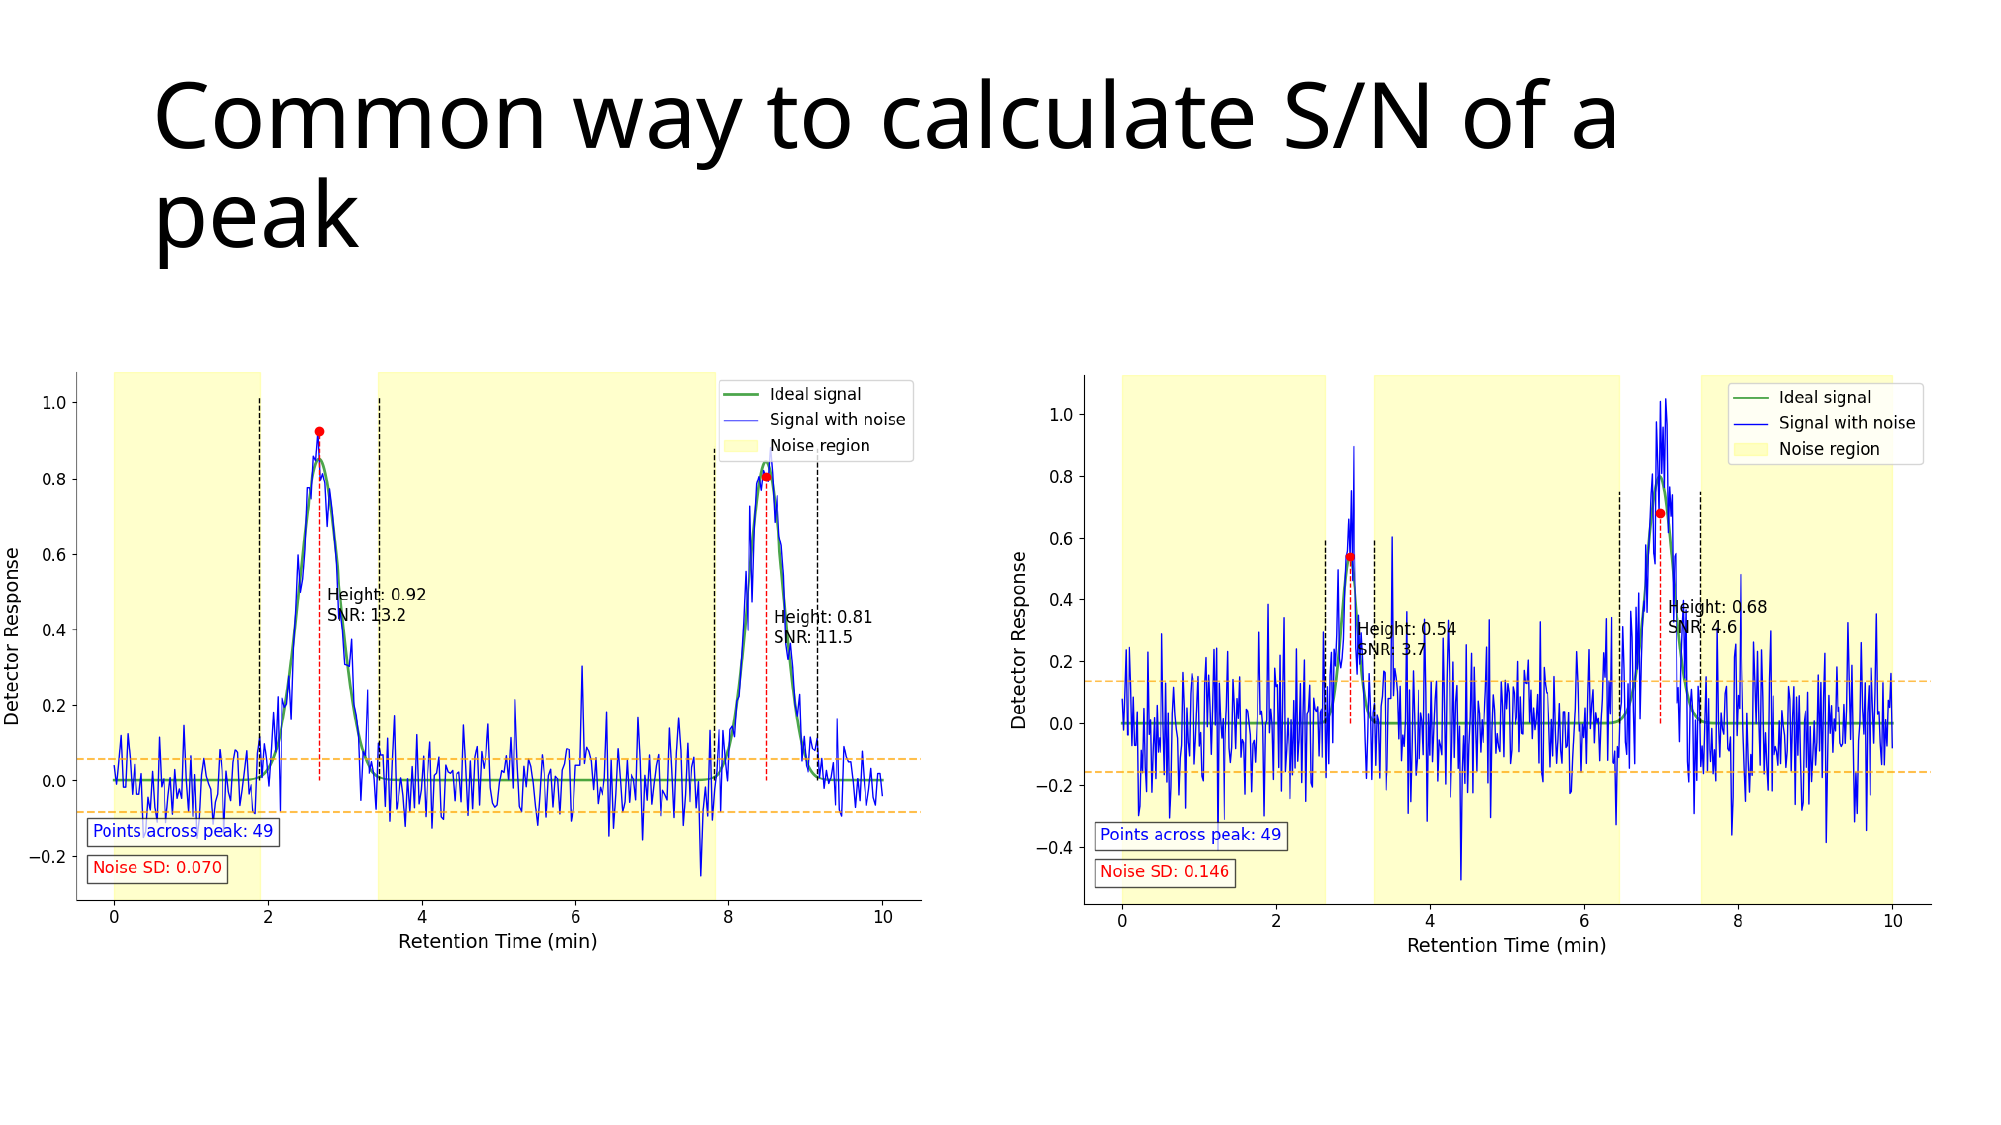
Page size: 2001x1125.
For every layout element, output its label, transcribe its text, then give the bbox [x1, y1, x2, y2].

picture [999, 366, 1935, 964]
title Common way to calculate S/N of a peak [137, 59, 1863, 278]
picture [0, 361, 924, 958]
